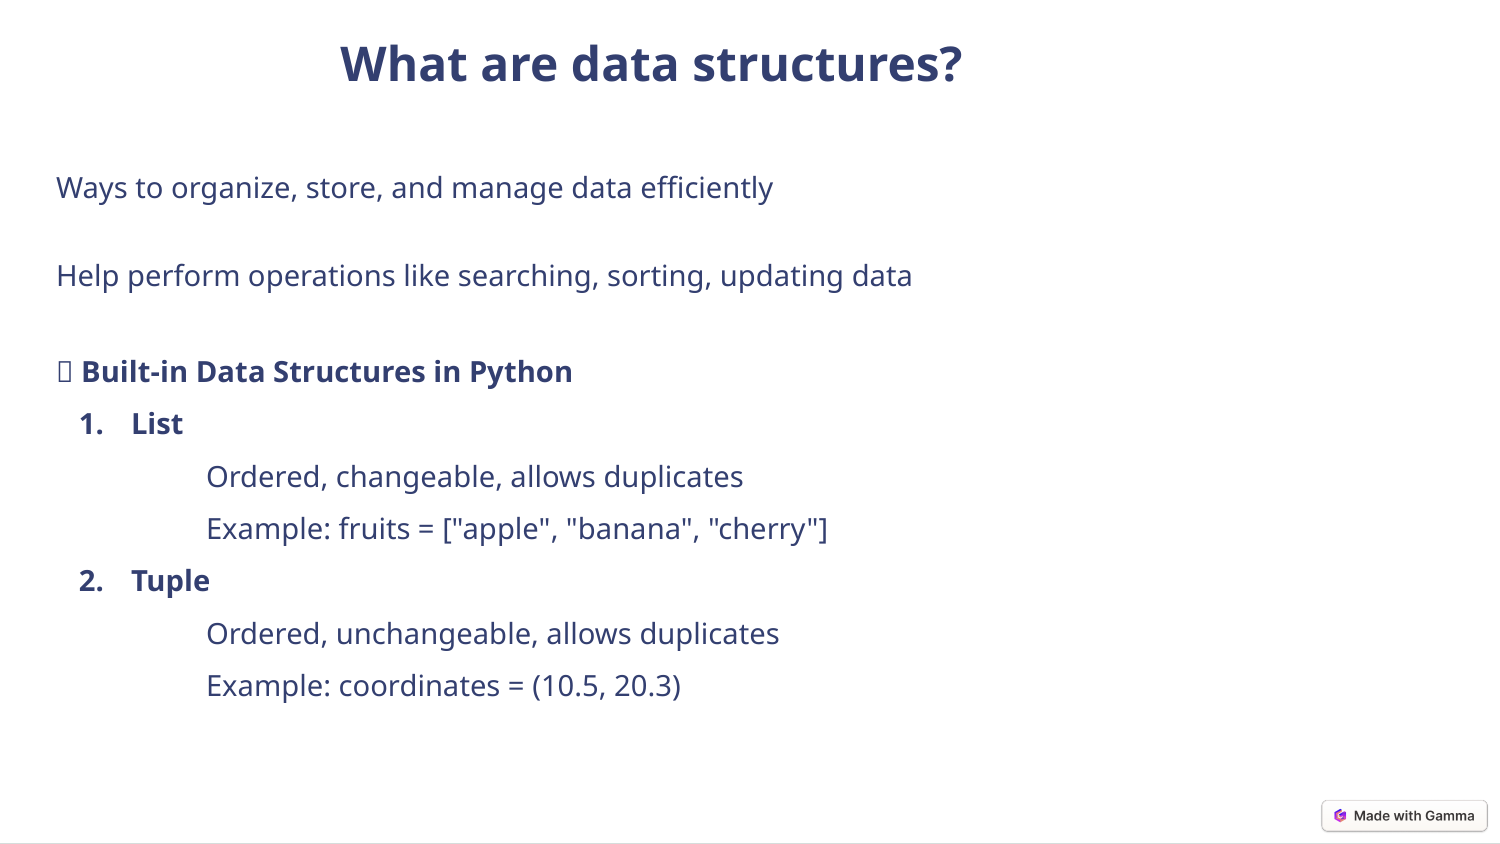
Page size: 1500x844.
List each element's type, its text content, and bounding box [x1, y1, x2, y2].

picture [1463, 794, 1493, 837]
text_box Ways to organize, store, and manage data efficiently Help perform operations like searching, sorting, updating data 🔹 Built-in Data Structures in Python List Ordered, changeable, allows duplicates Example: fruits = ["apple", "banana", "cherry"] Tuple Ordered, unchangeable, allows duplicates Example: coordinates = (10.5, 20.3) [56, 160, 1463, 844]
text_box What are data structures? [340, 18, 1350, 99]
